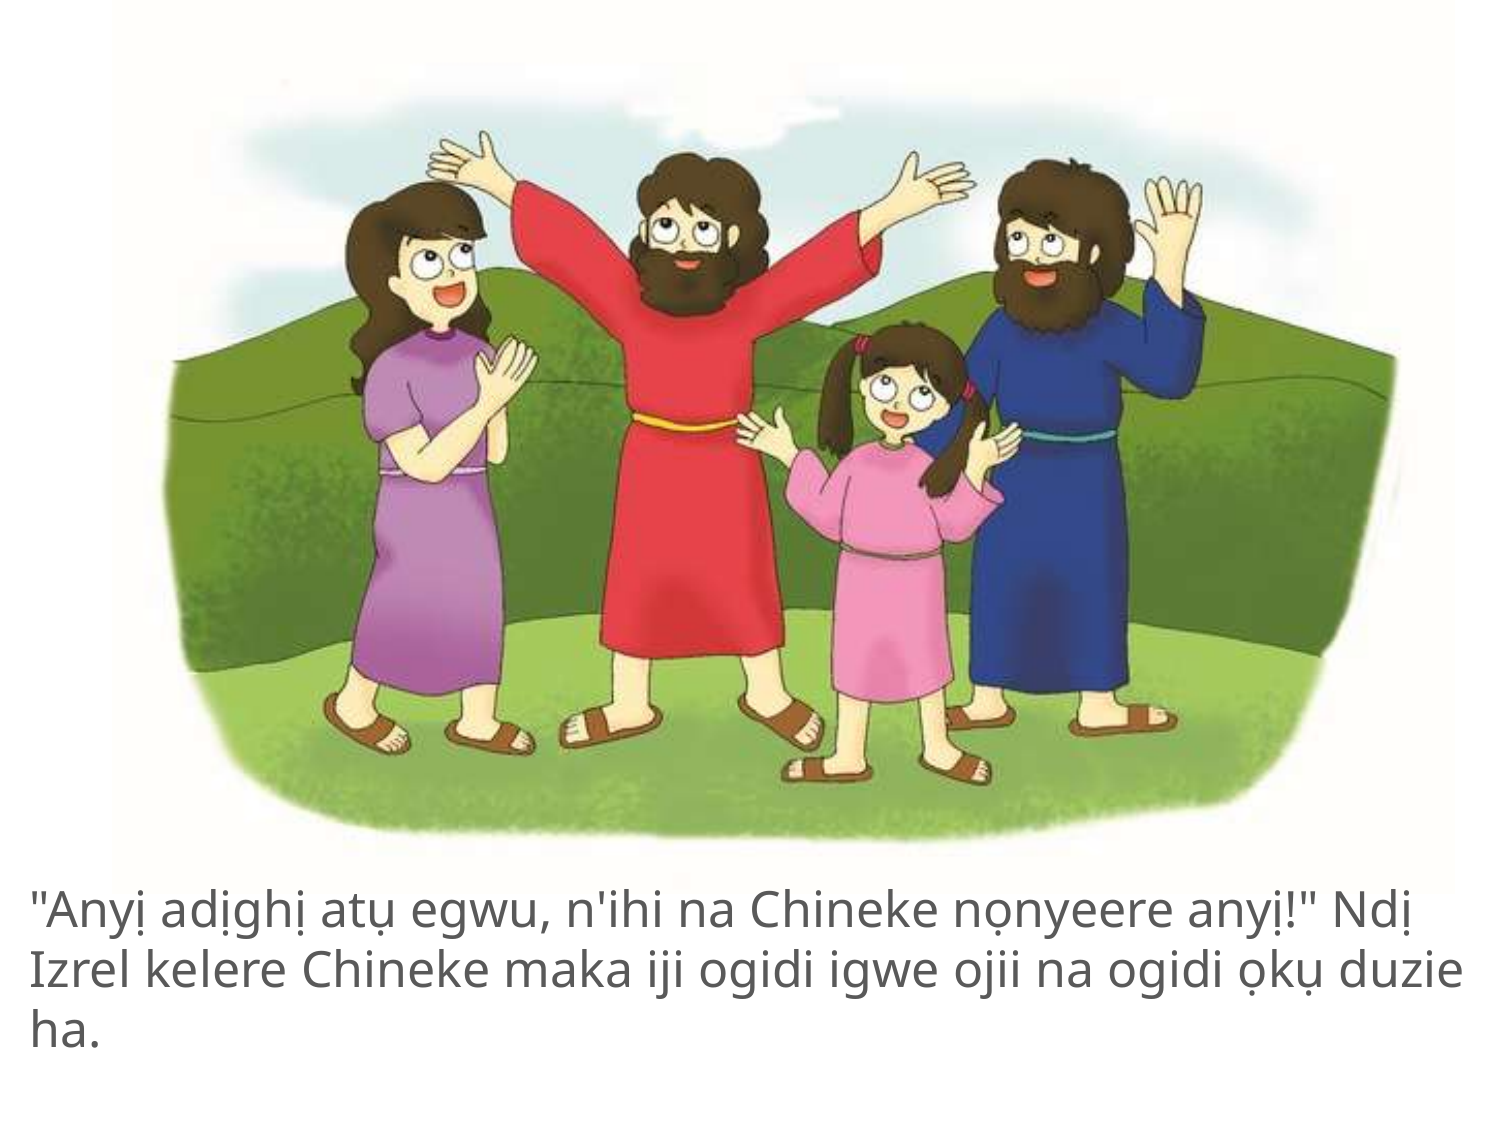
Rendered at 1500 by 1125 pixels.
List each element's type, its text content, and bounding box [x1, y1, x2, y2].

picture [111, 0, 1455, 894]
text_box "Anyị adịghị atụ egwu, n'ihi na Chineke nọnyeere anyị!" Ndị Izrel kelere Chineke maka iji ogidi igwe ojii na ogidi ọkụ duzie ha. [14, 869, 1486, 1065]
